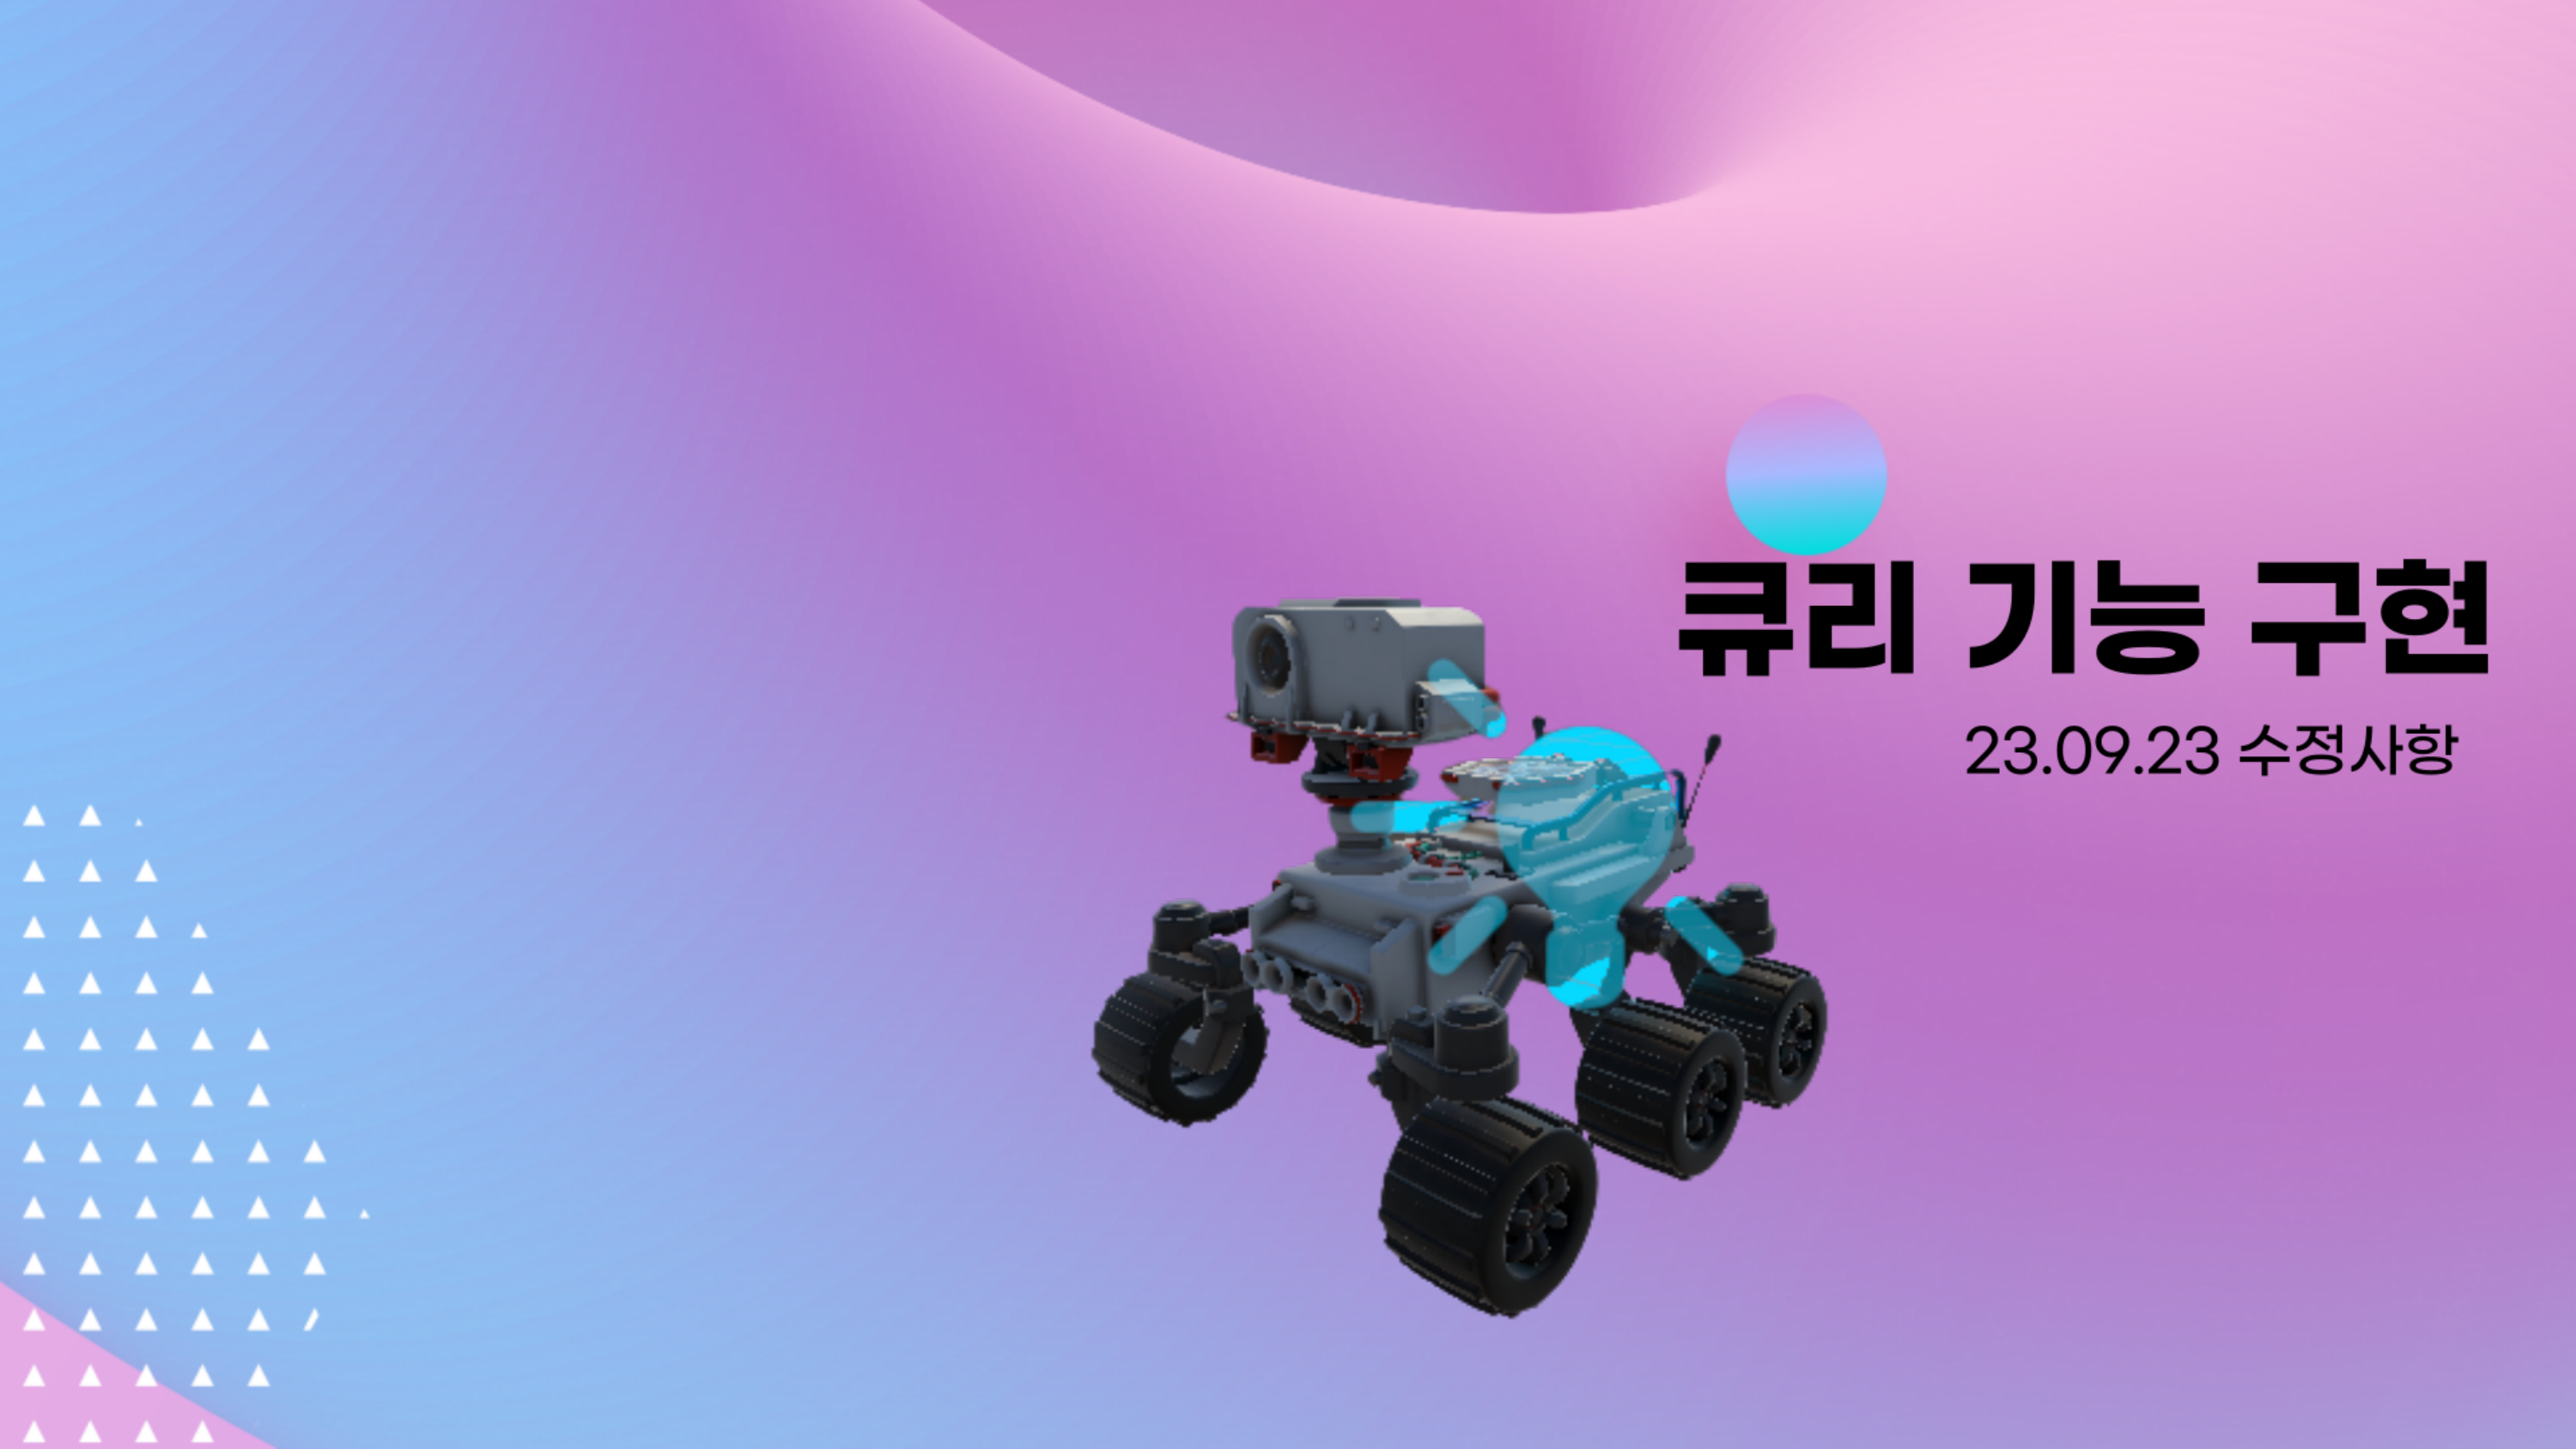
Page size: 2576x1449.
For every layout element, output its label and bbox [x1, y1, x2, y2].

picture [1072, 483, 2576, 848]
text_box [1071, 475, 1941, 484]
text_box [0, 0, 2576, 1449]
text_box [1071, 847, 1941, 1337]
